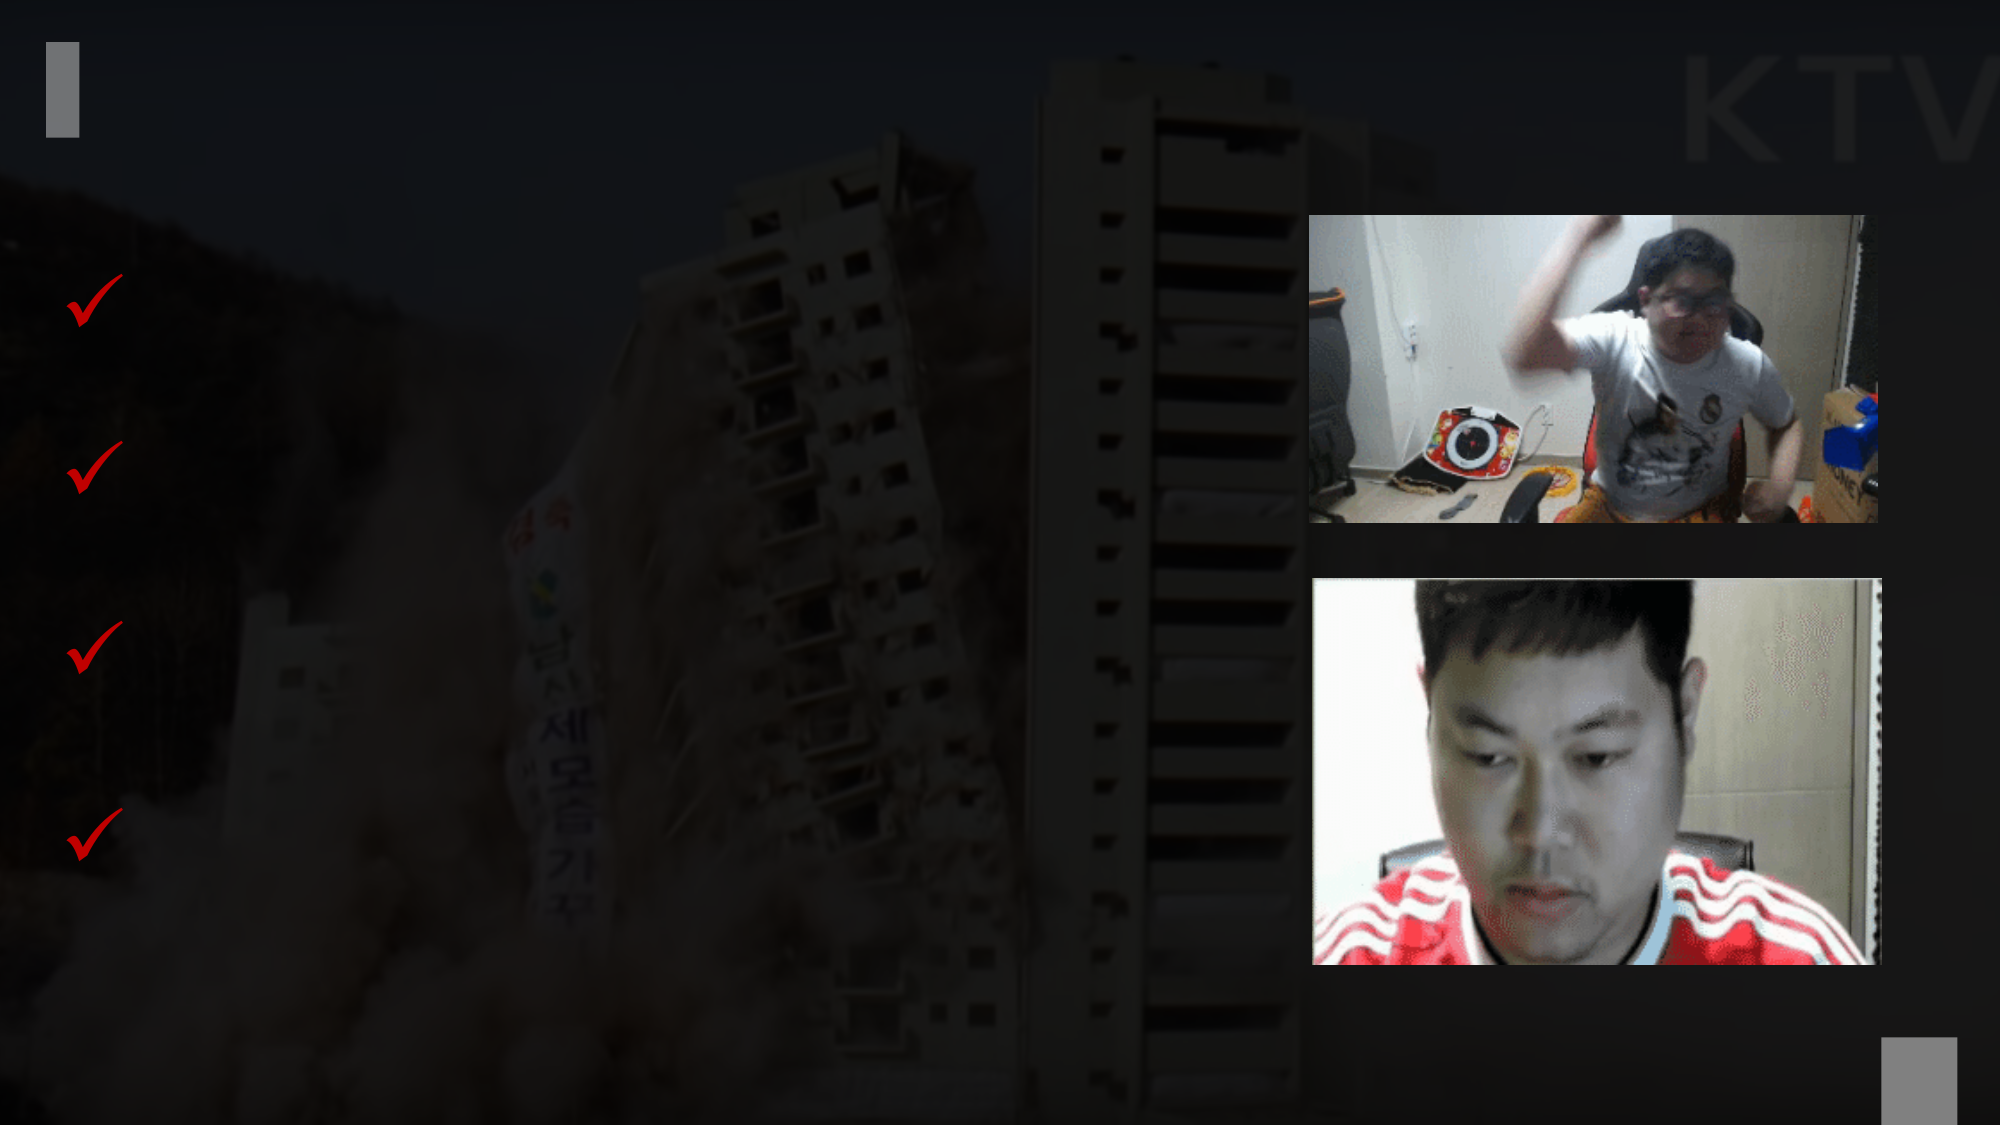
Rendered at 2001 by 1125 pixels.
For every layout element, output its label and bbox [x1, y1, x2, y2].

text_box [46, 428, 1147, 545]
text_box [46, 608, 1103, 725]
picture [0, 0, 2000, 1125]
text_box [46, 794, 1021, 912]
